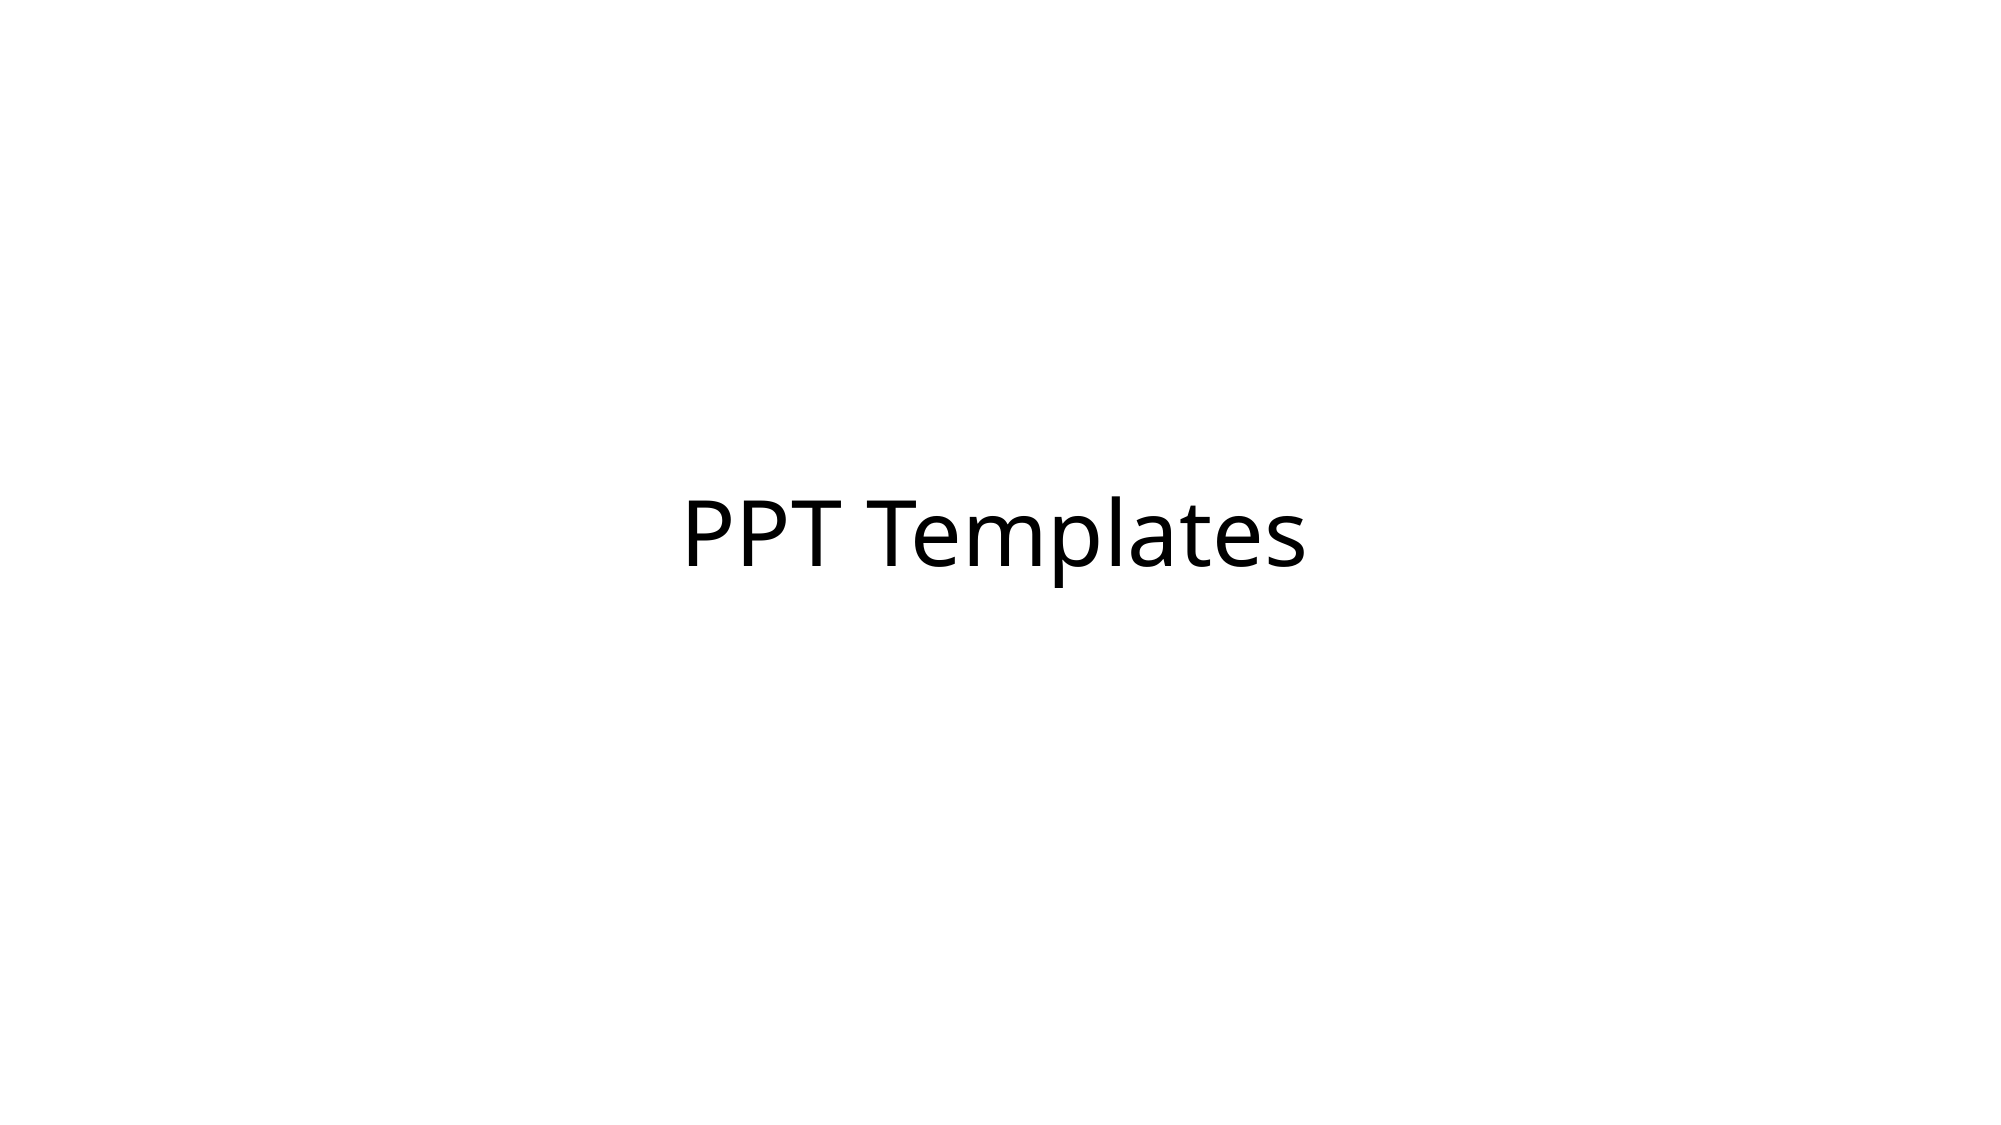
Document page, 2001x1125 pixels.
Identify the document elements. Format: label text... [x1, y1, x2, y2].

text_box PPT Templates [665, 467, 1666, 593]
